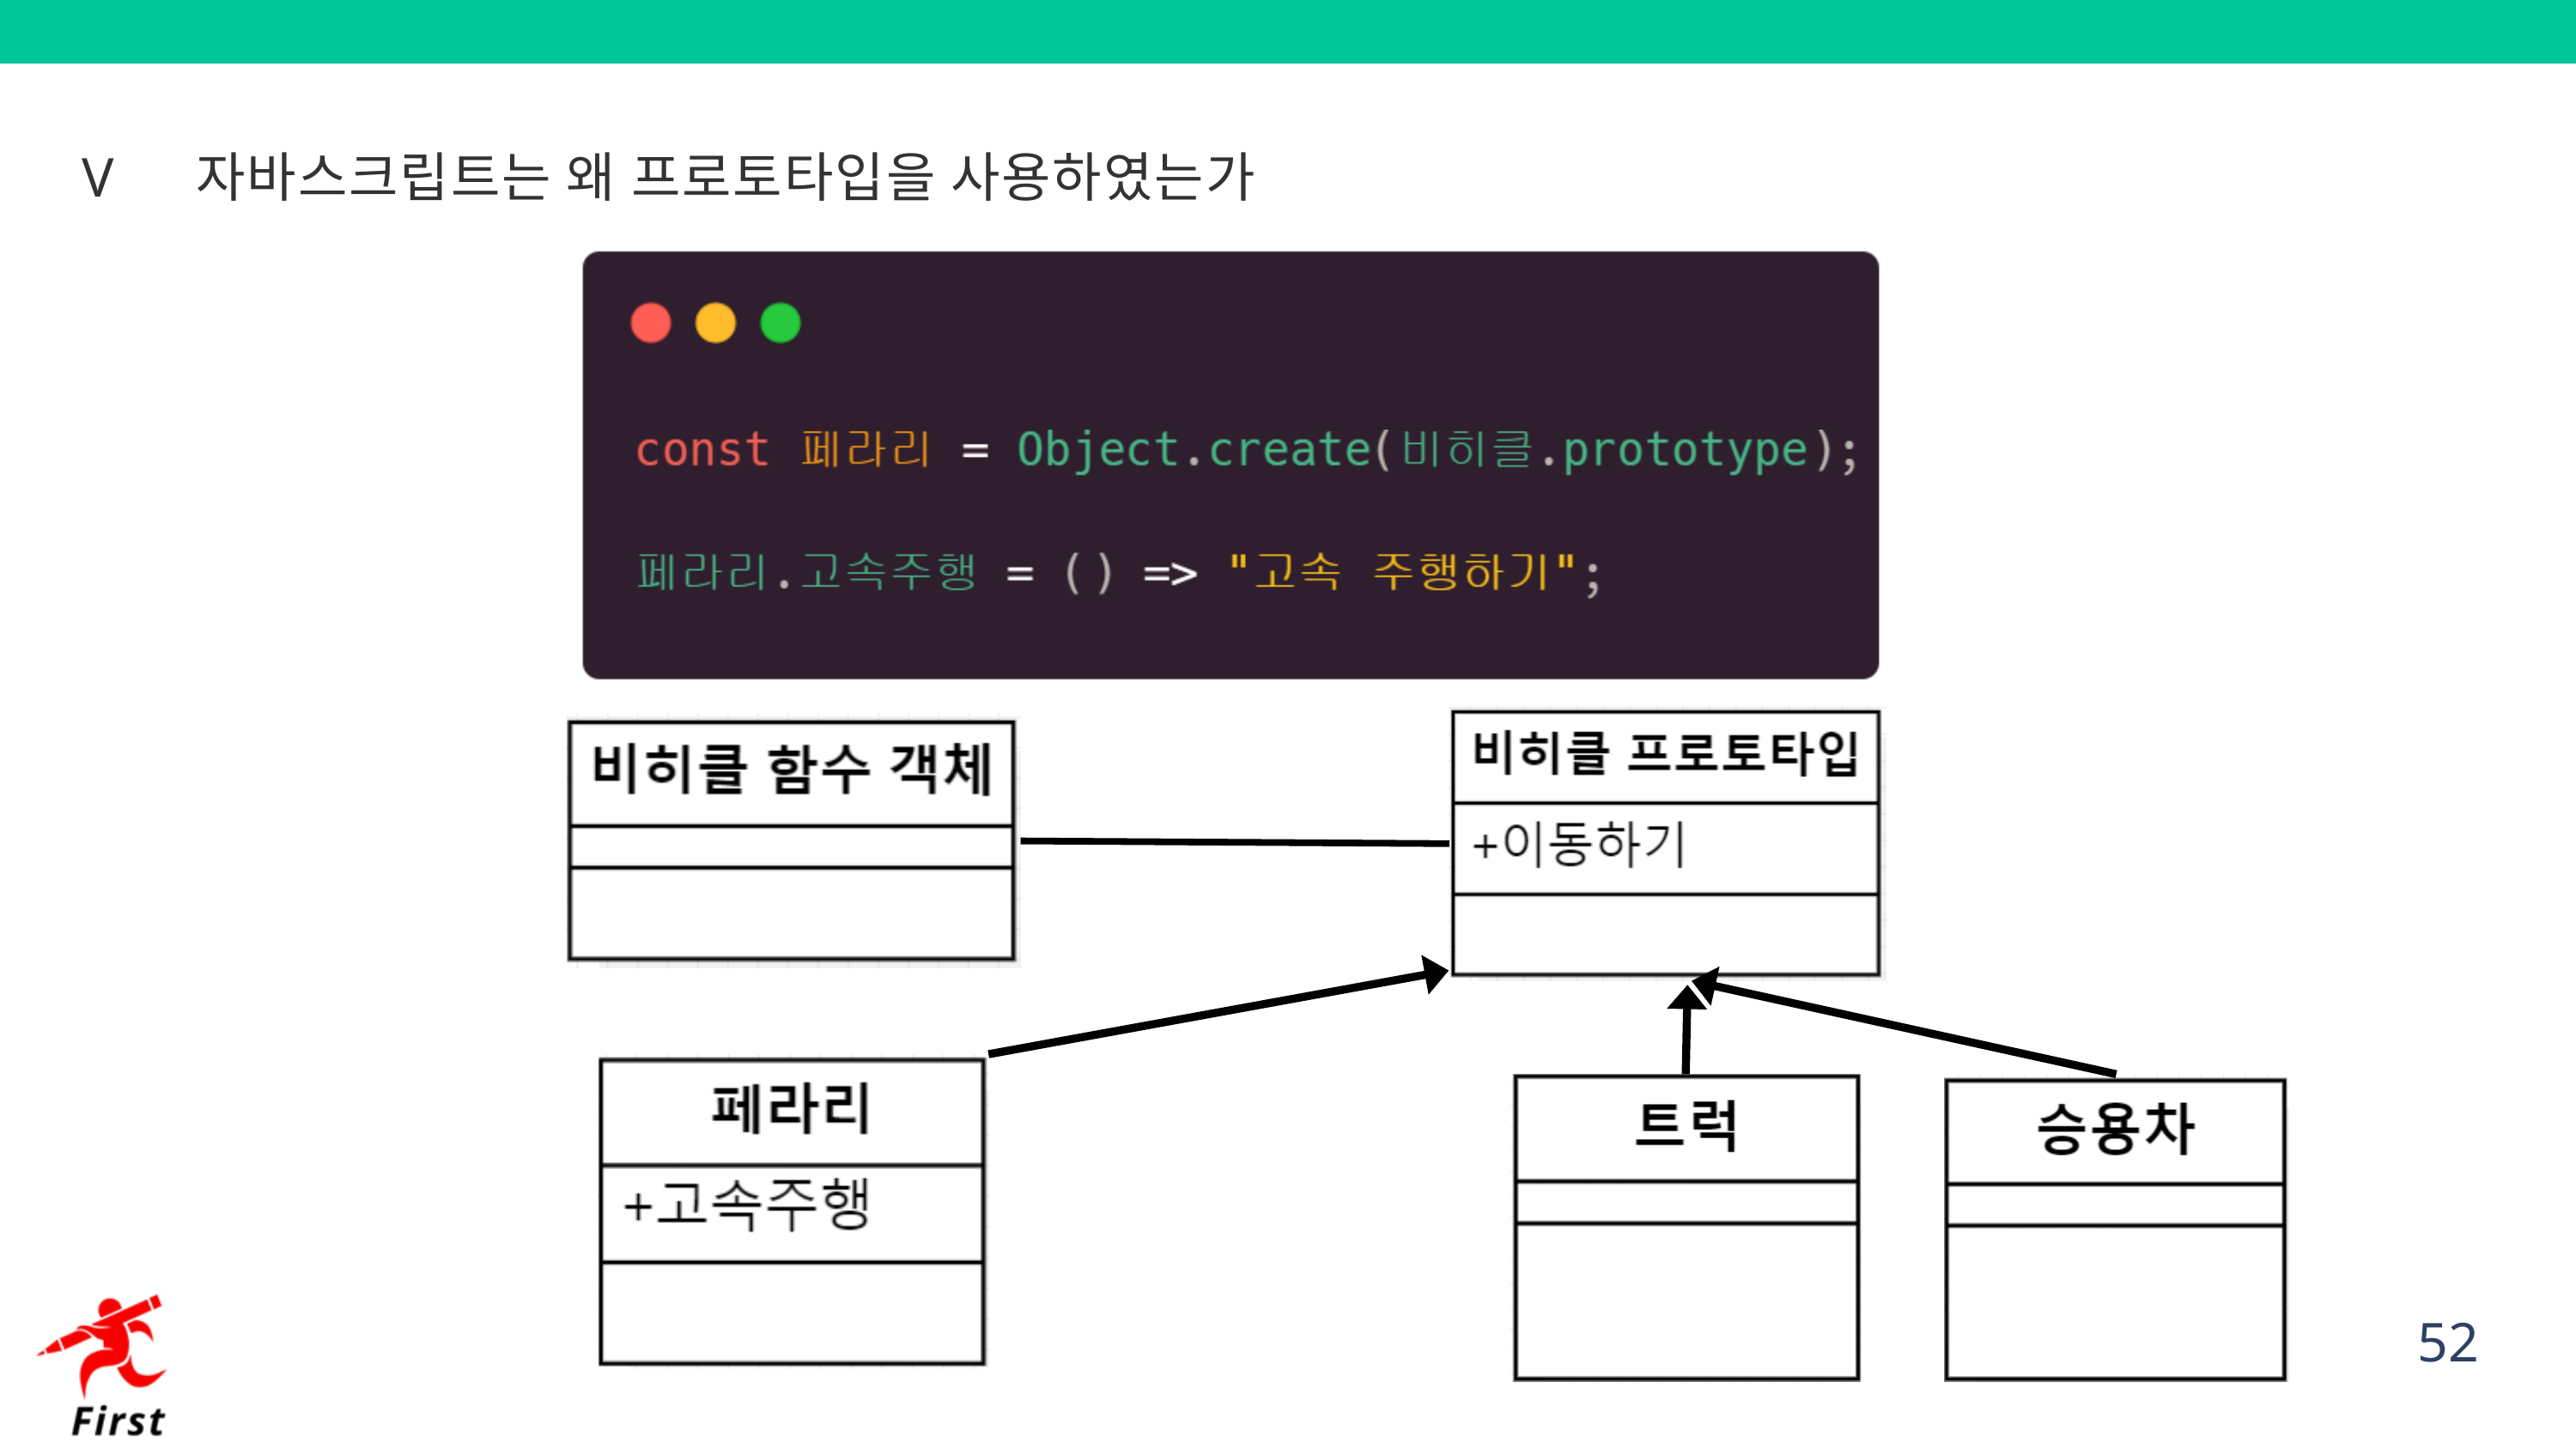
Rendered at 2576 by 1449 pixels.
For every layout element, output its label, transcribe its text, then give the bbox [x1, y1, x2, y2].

picture [402, 72, 2061, 981]
text_box 자바스크립트는 왜 프로토타입을 사용하였는가 [196, 143, 396, 209]
text_box V [59, 143, 136, 209]
picture [1510, 1074, 1862, 1382]
picture [0, 1282, 204, 1449]
text_box [989, 963, 1444, 1054]
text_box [0, 0, 2576, 64]
picture [598, 1053, 989, 1368]
text_box 52 [2383, 1286, 2480, 1373]
text_box [1678, 988, 1697, 1072]
picture [1943, 1074, 2289, 1382]
